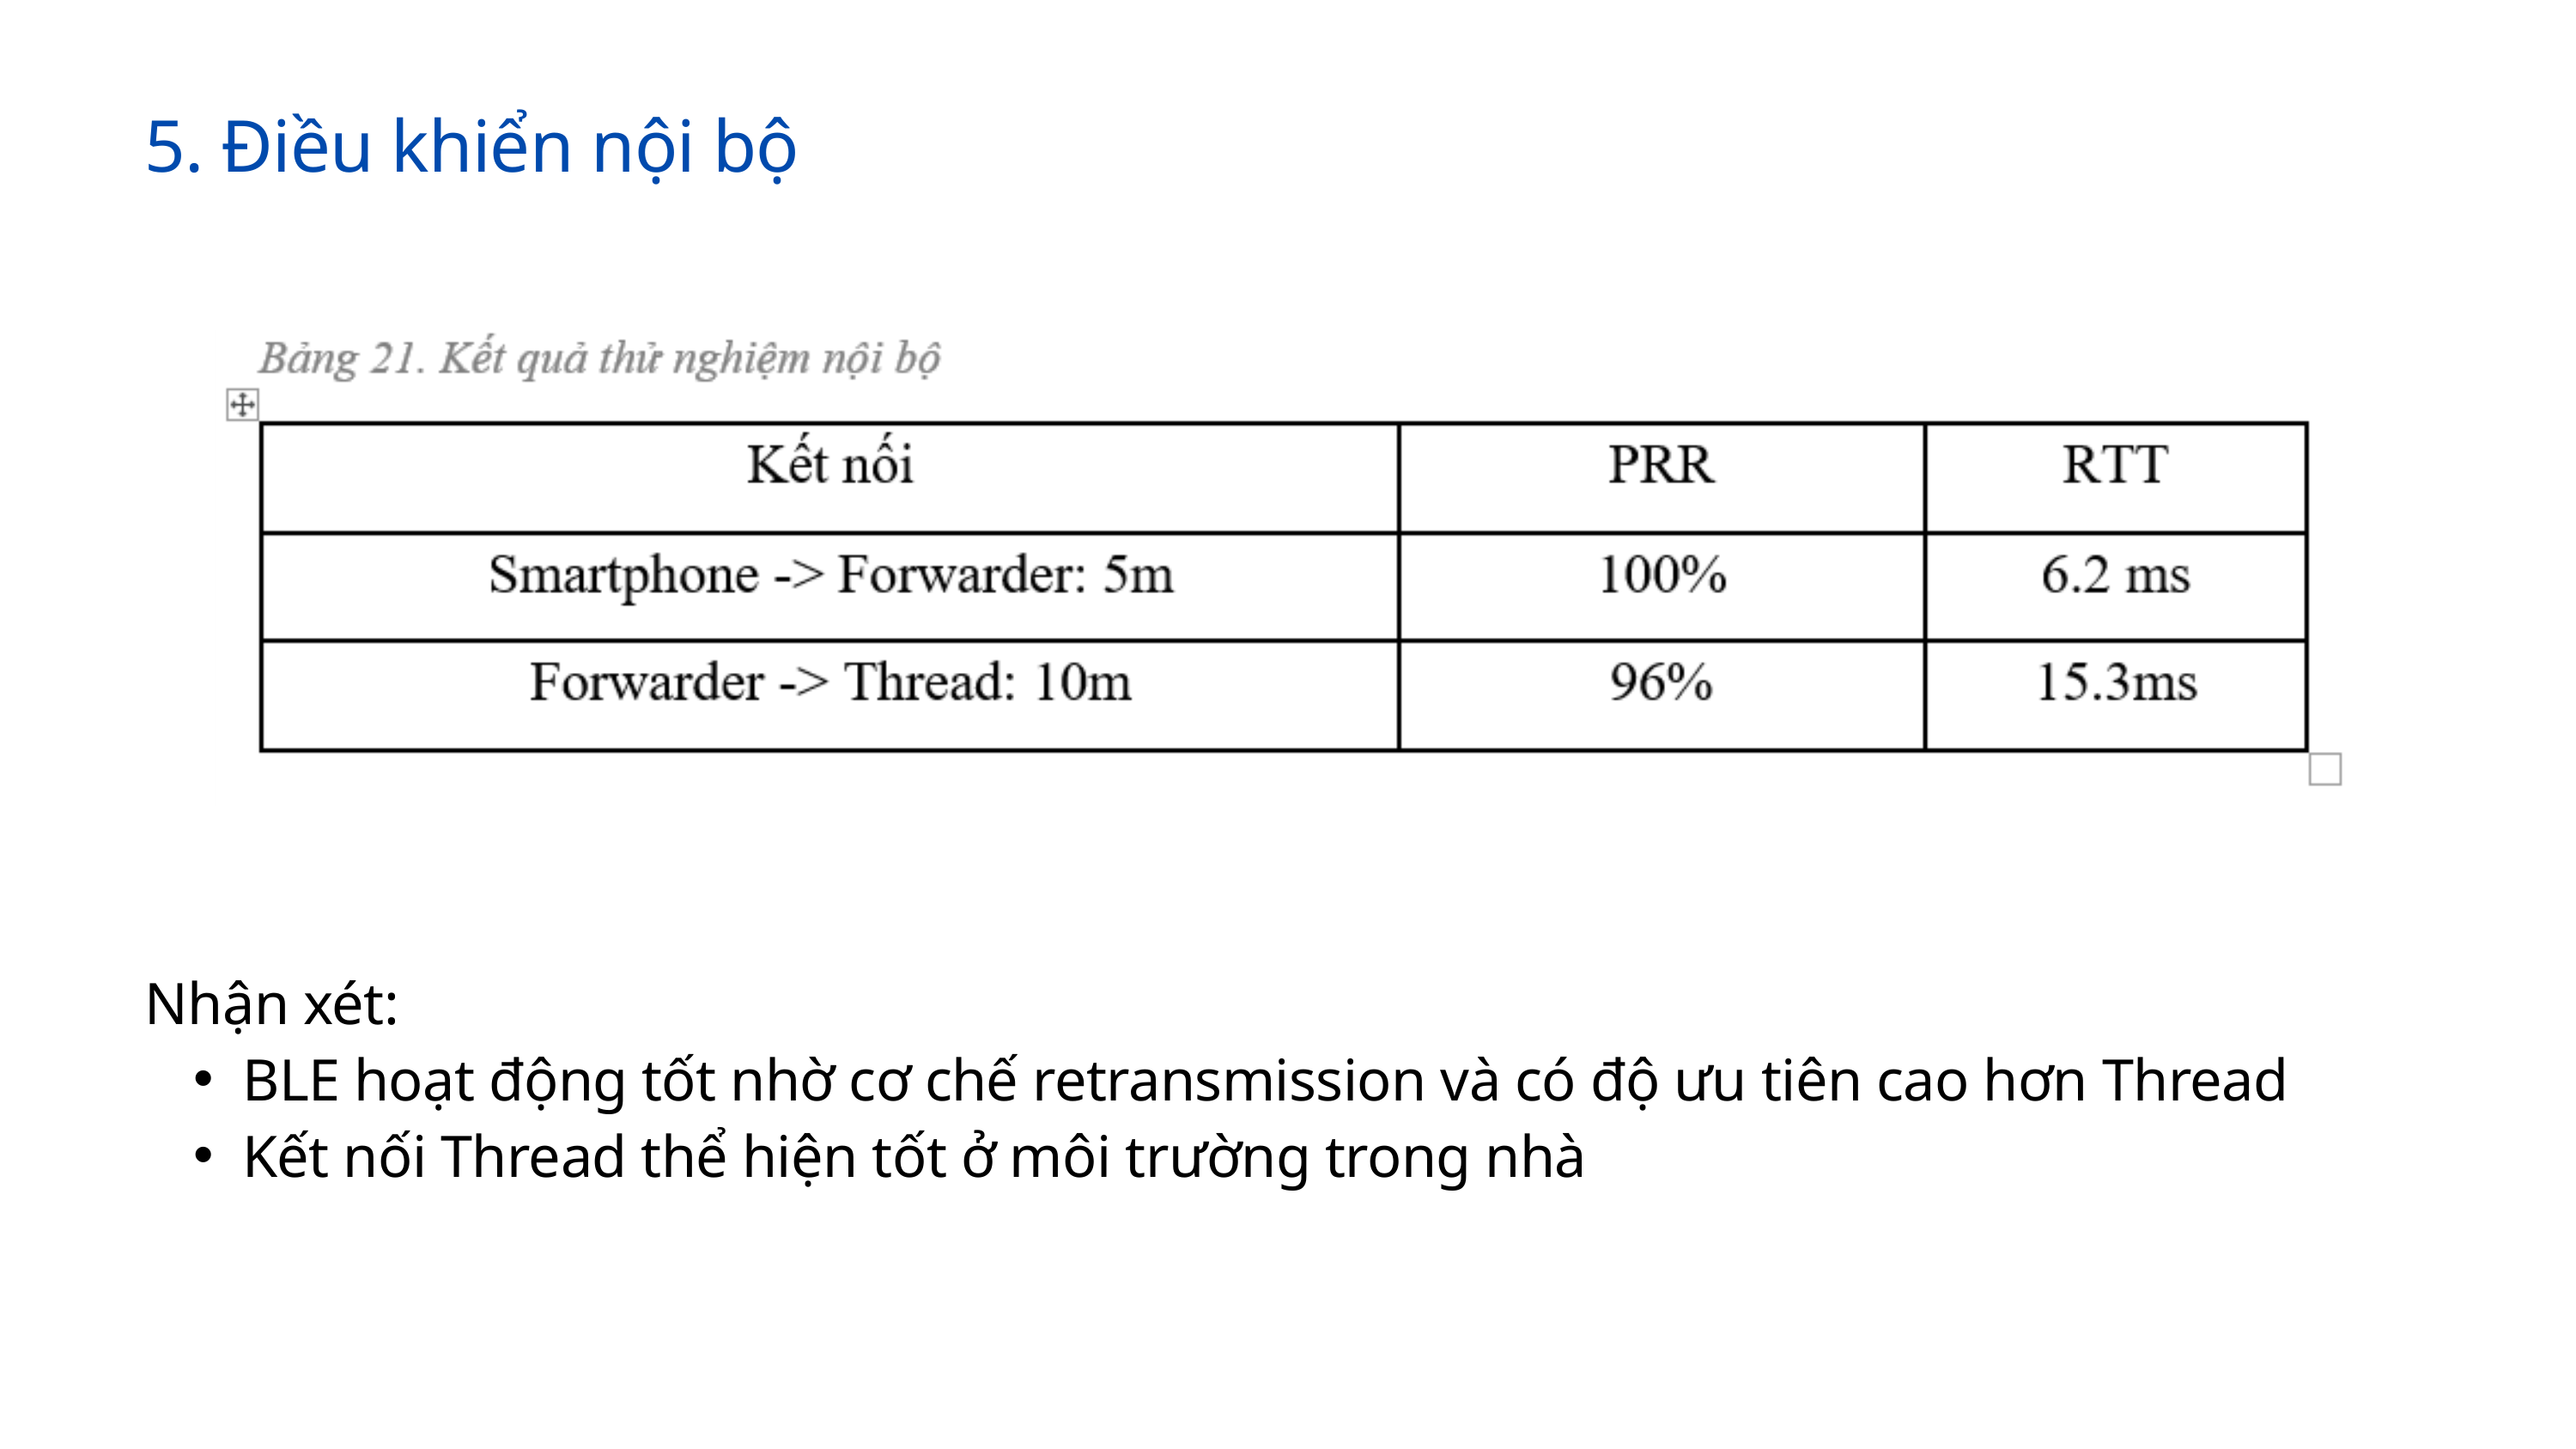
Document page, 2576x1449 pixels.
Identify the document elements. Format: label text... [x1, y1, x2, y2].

text_box Nhận xét: BLE hoạt động tốt nhờ cơ chế retransmission và có độ ưu tiên cao hơn Thread Kết nối Thread thể hiện tốt ở môi trường trong nhà [144, 960, 2373, 1189]
text_box 5. Điều khiển nội bộ [144, 107, 844, 187]
picture [213, 330, 2363, 806]
